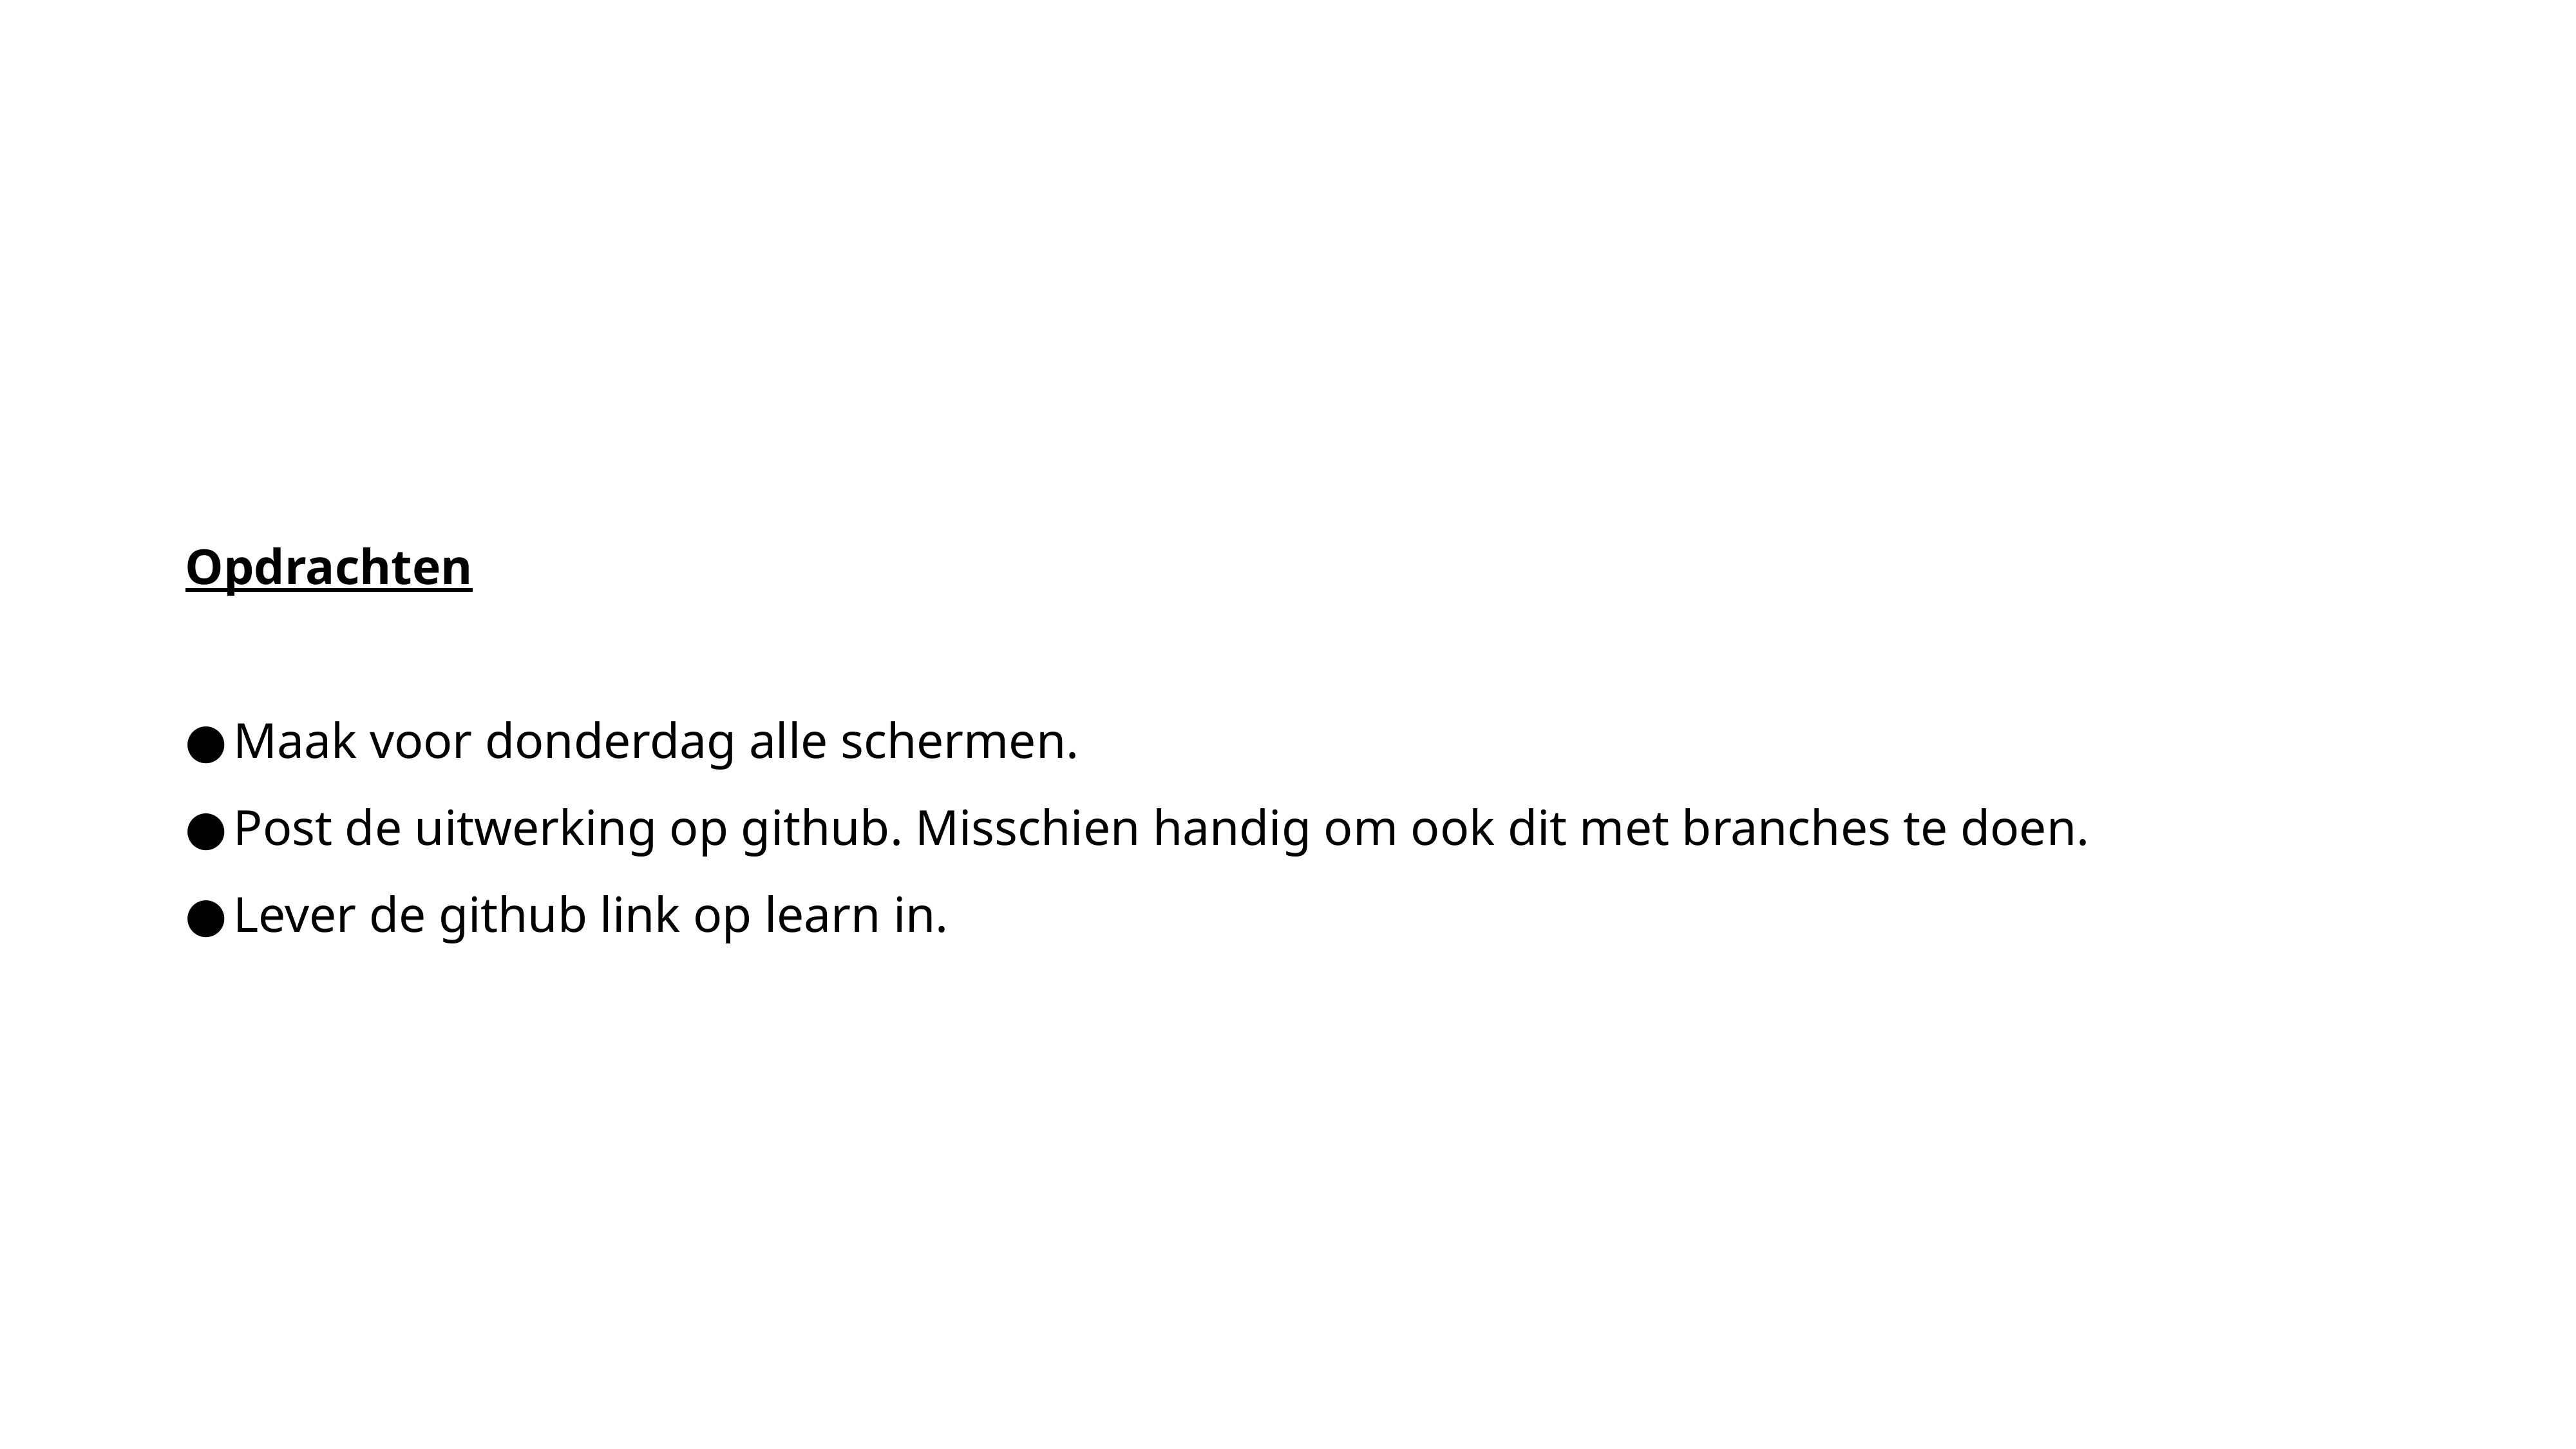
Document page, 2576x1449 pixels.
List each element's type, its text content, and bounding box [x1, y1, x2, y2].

text_box Opdrachten Maak voor donderdag alle schermen. Post de uitwerking op github. Misschien handig om ook dit met branches te doen. Lever de github link op learn in. [175, 497, 2401, 952]
